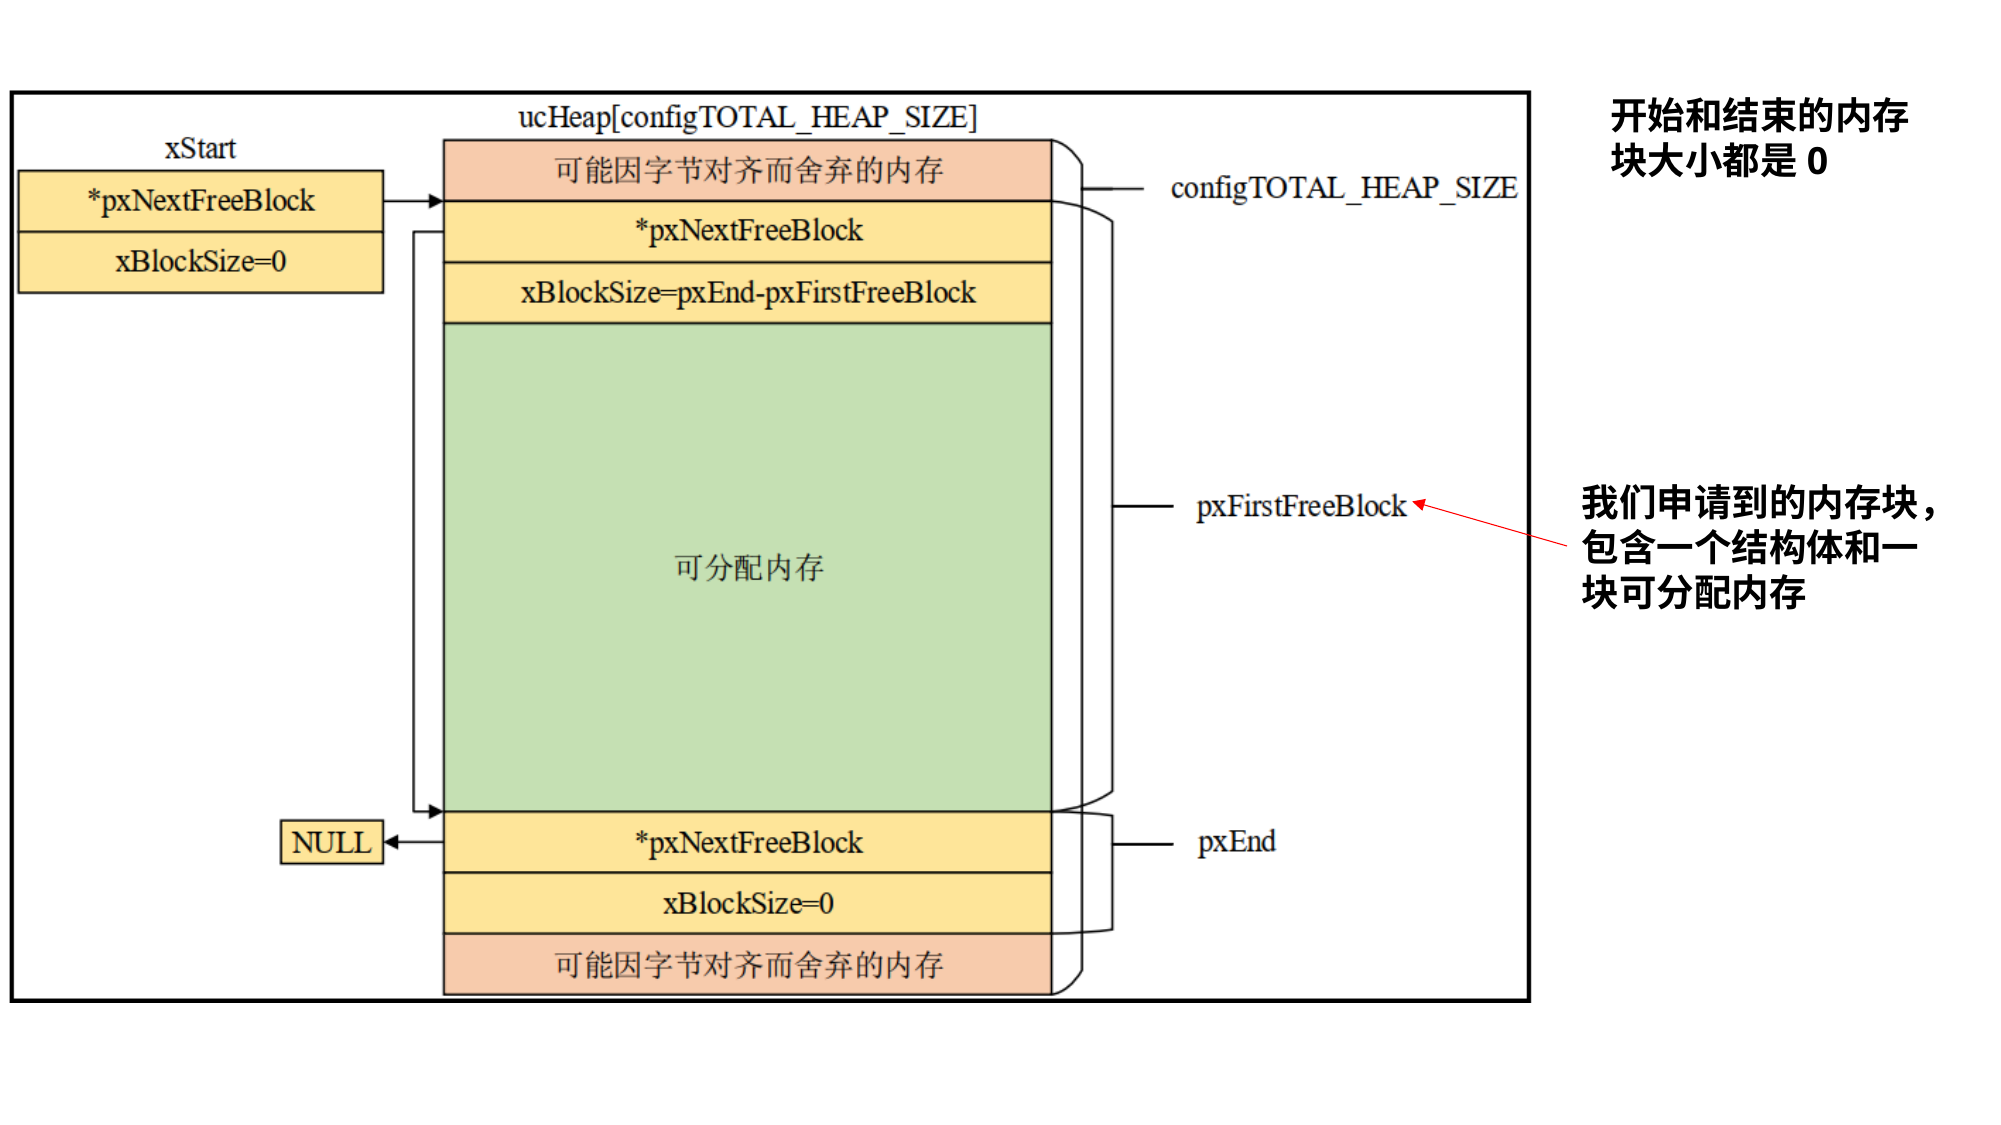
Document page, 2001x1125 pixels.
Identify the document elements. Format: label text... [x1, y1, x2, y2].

text_box 开始和结束的内存块大小都是0 [1595, 85, 1939, 190]
picture [0, 85, 1544, 1003]
text_box 我们申请到的内存块，包含一个结构体和一块可分配内存 [1566, 471, 1939, 621]
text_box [1412, 501, 1568, 547]
